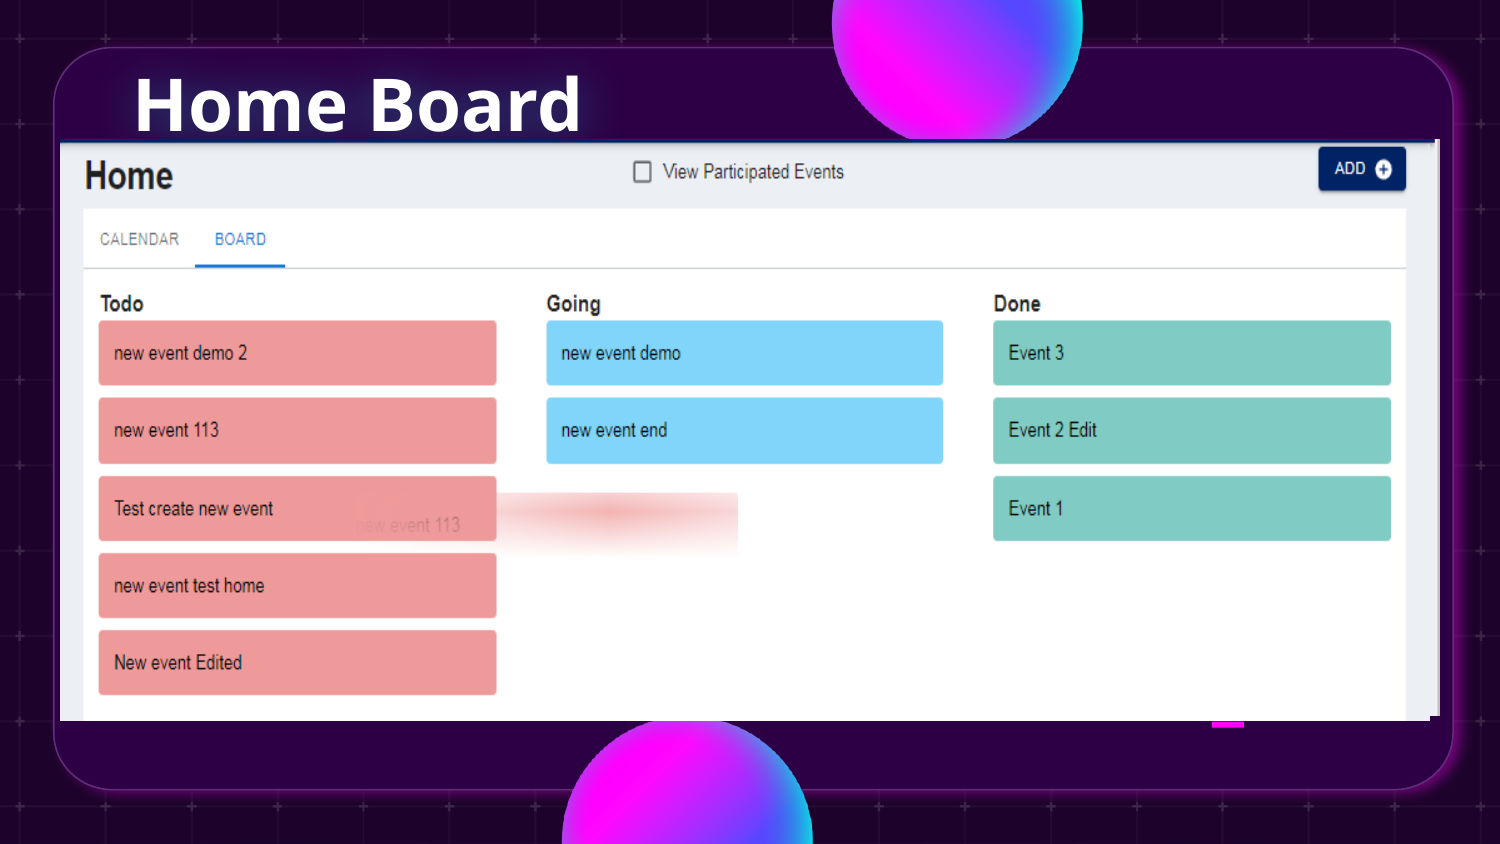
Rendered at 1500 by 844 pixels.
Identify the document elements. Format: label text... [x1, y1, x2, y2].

picture [60, 0, 1440, 844]
title Home Board [117, 55, 807, 138]
